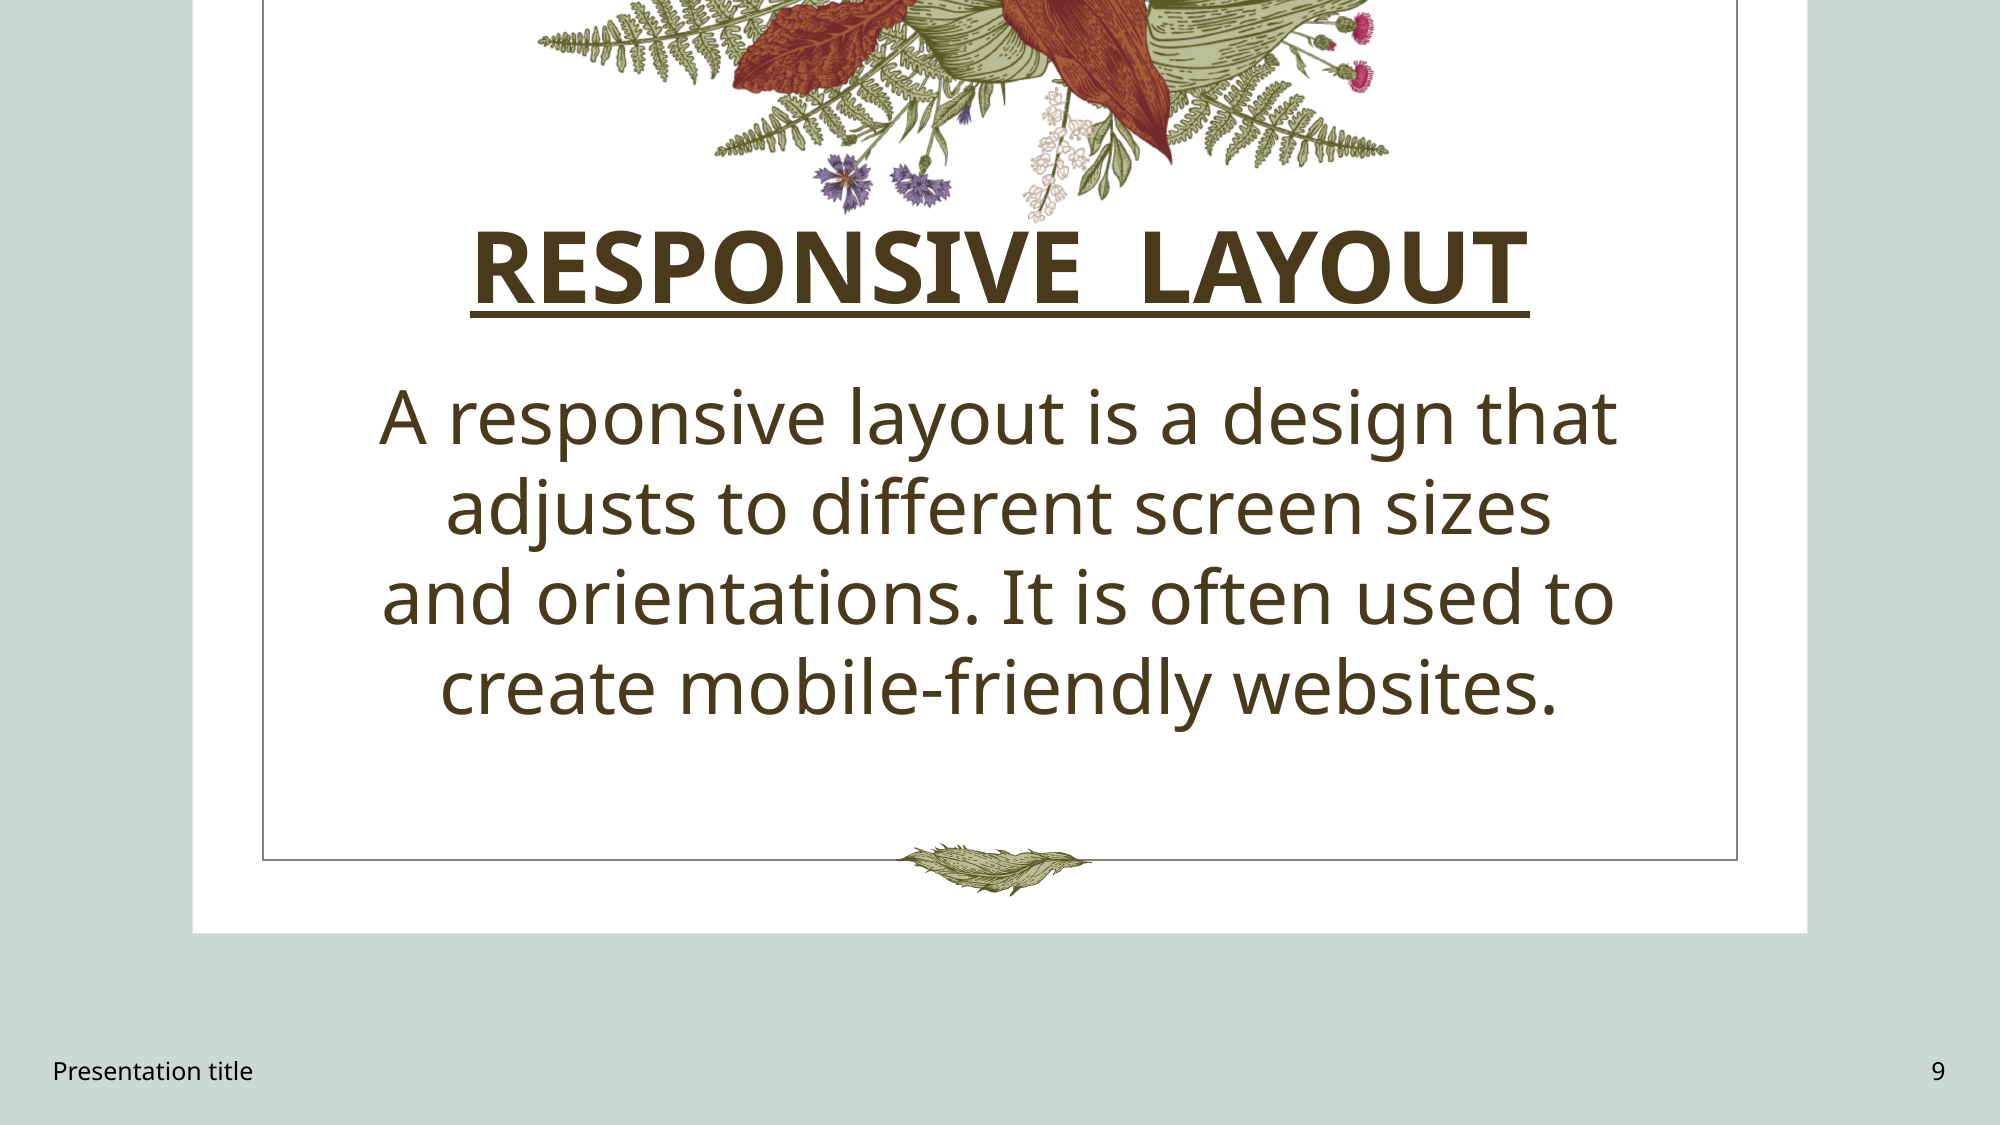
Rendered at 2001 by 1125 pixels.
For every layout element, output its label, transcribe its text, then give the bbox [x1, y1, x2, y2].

title RESPONSIVE LAYOUT [286, 185, 1714, 357]
picture [894, 838, 1093, 897]
footer Presentation title [37, 1042, 713, 1103]
list A responsive layout is a design that adjusts to different screen sizes and orientations. It is often used to create mobile-friendly websites. [364, 362, 1636, 805]
slide_number 9 [1510, 1042, 1961, 1103]
picture [535, 0, 1416, 185]
